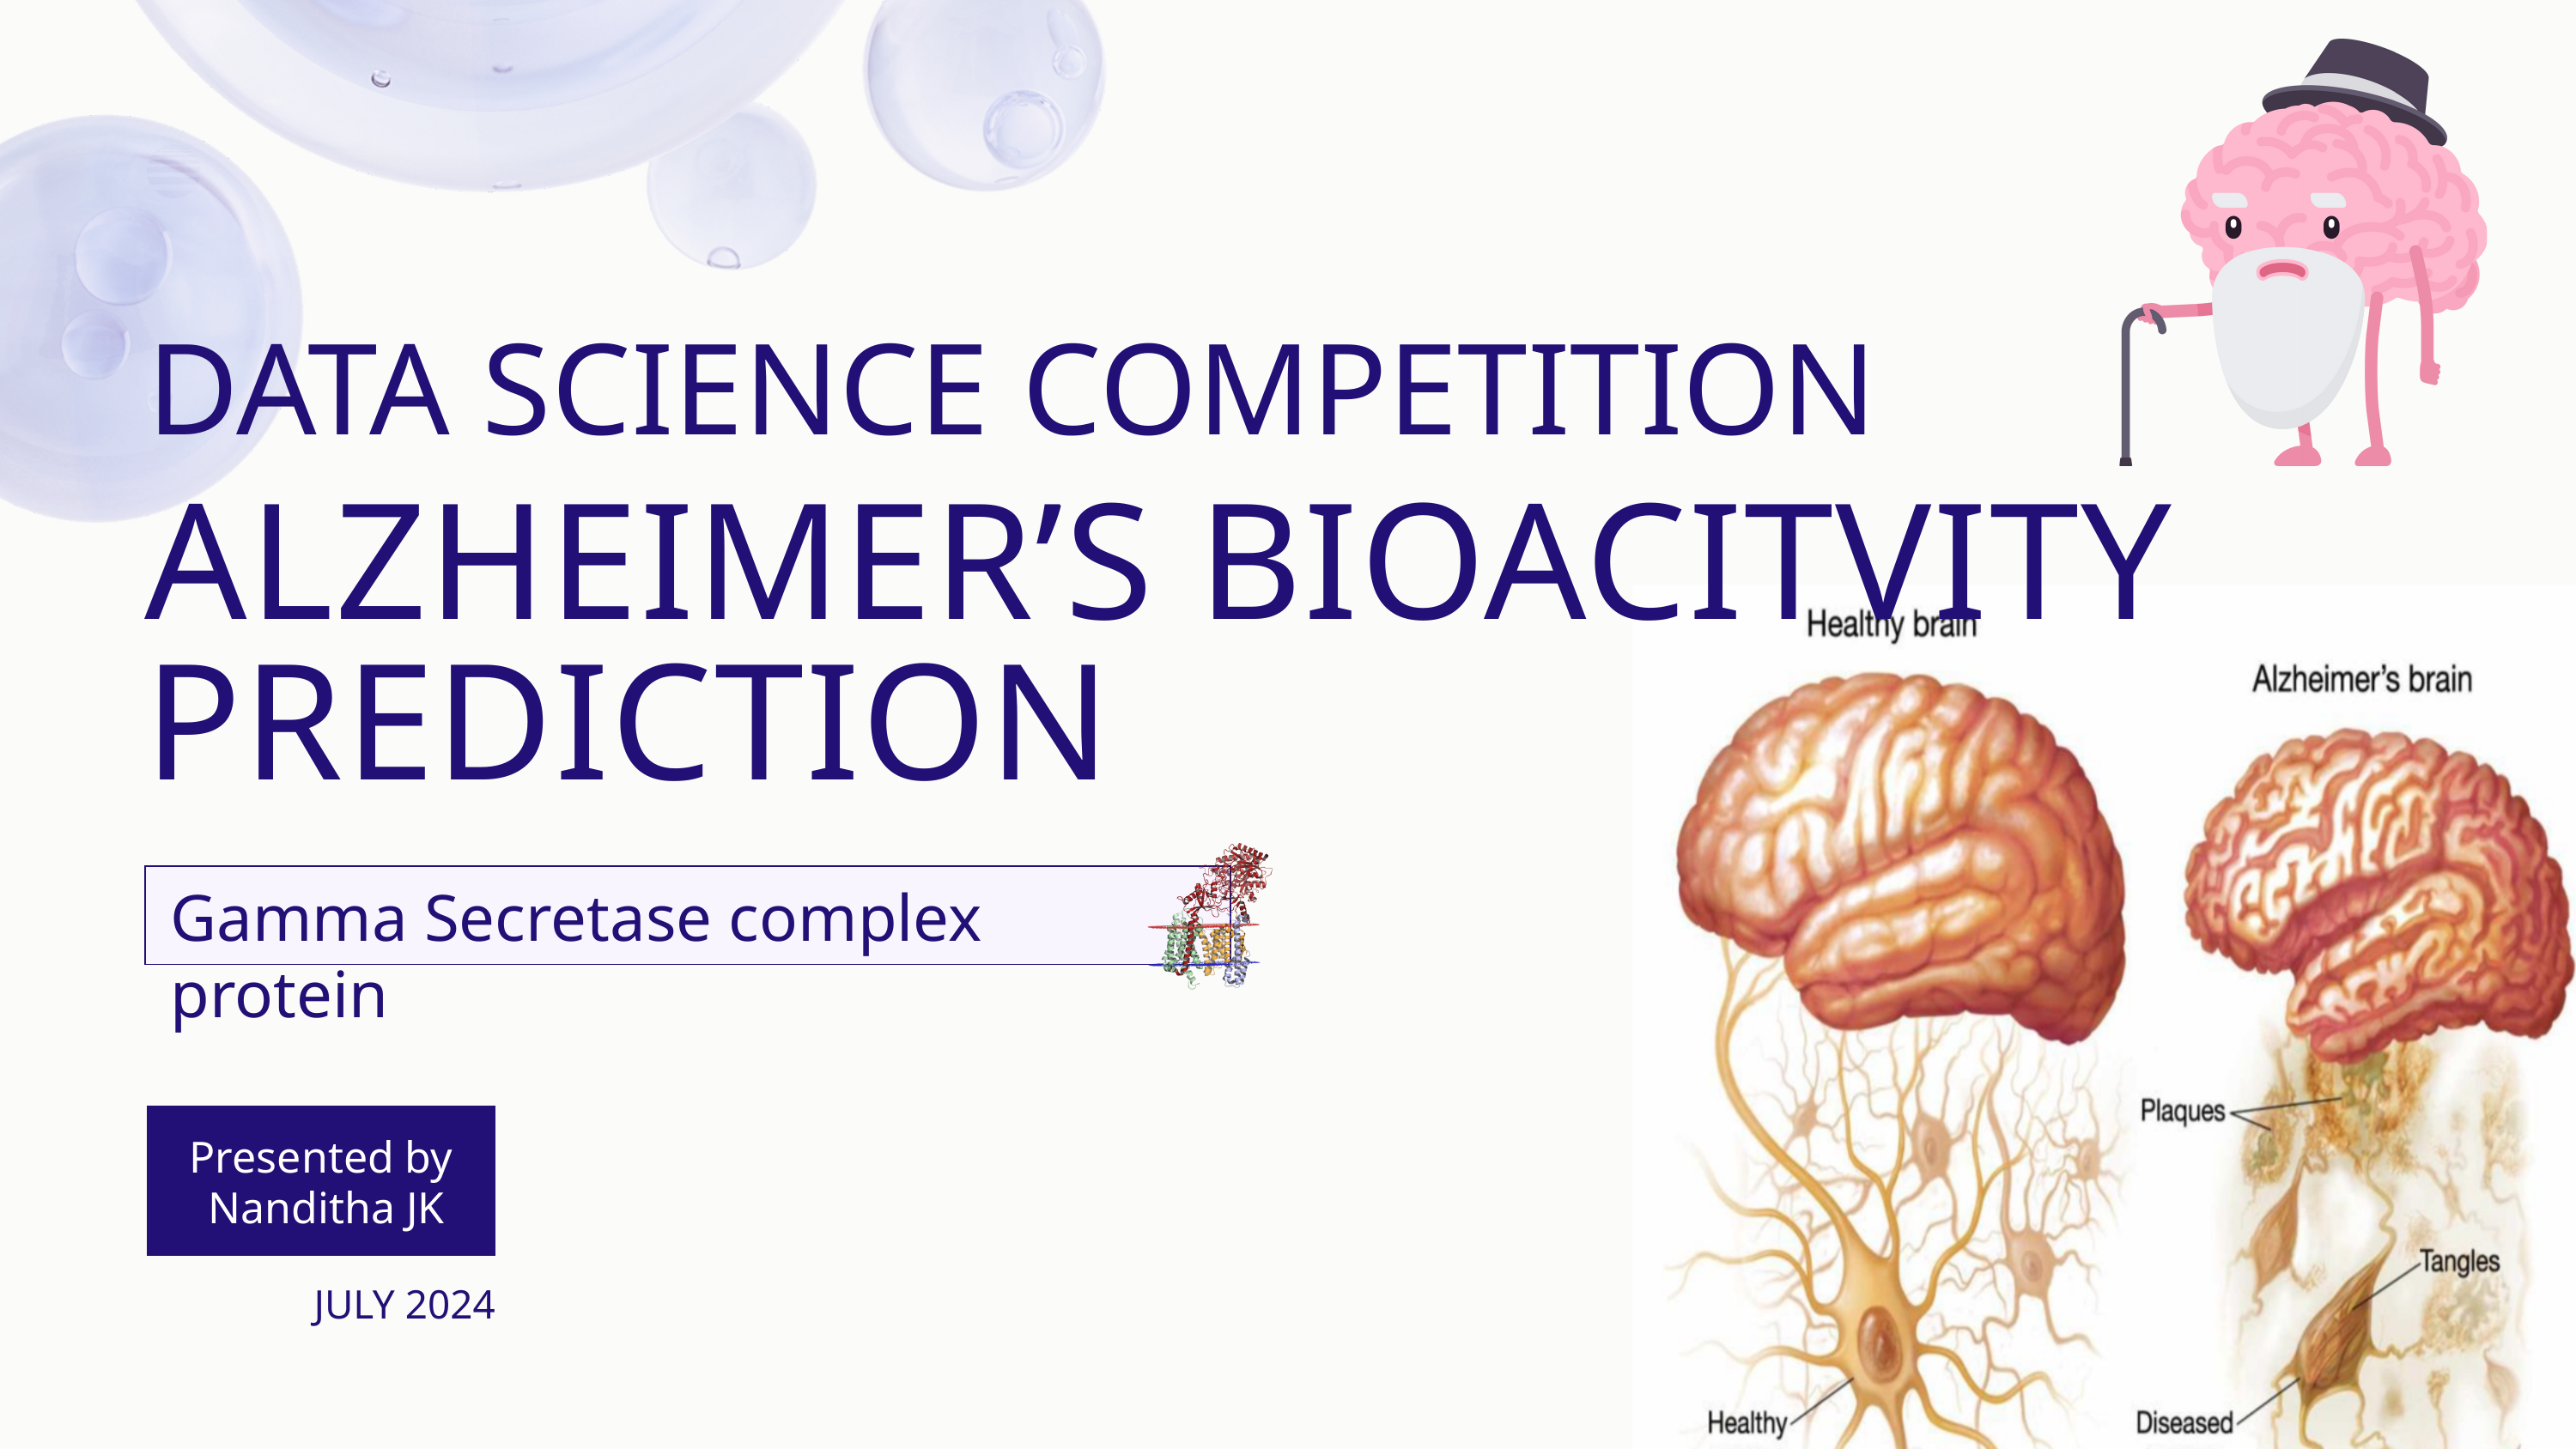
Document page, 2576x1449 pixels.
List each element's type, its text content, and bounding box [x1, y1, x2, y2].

text_box DATA SCIENCE COMPETITION [147, 334, 1947, 461]
text_box [0, 0, 1177, 523]
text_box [146, 1106, 496, 1257]
text_box [1632, 585, 2576, 1449]
text_box [2119, 39, 2488, 466]
text_box [1145, 840, 1275, 991]
text_box Gamma Secretase complex protein [170, 972, 1211, 1031]
text_box ALZHEIMER’S BIOACITVITY PREDICTION [144, 490, 2488, 812]
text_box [144, 865, 1231, 965]
text_box JULY 2024 [107, 1280, 495, 1327]
